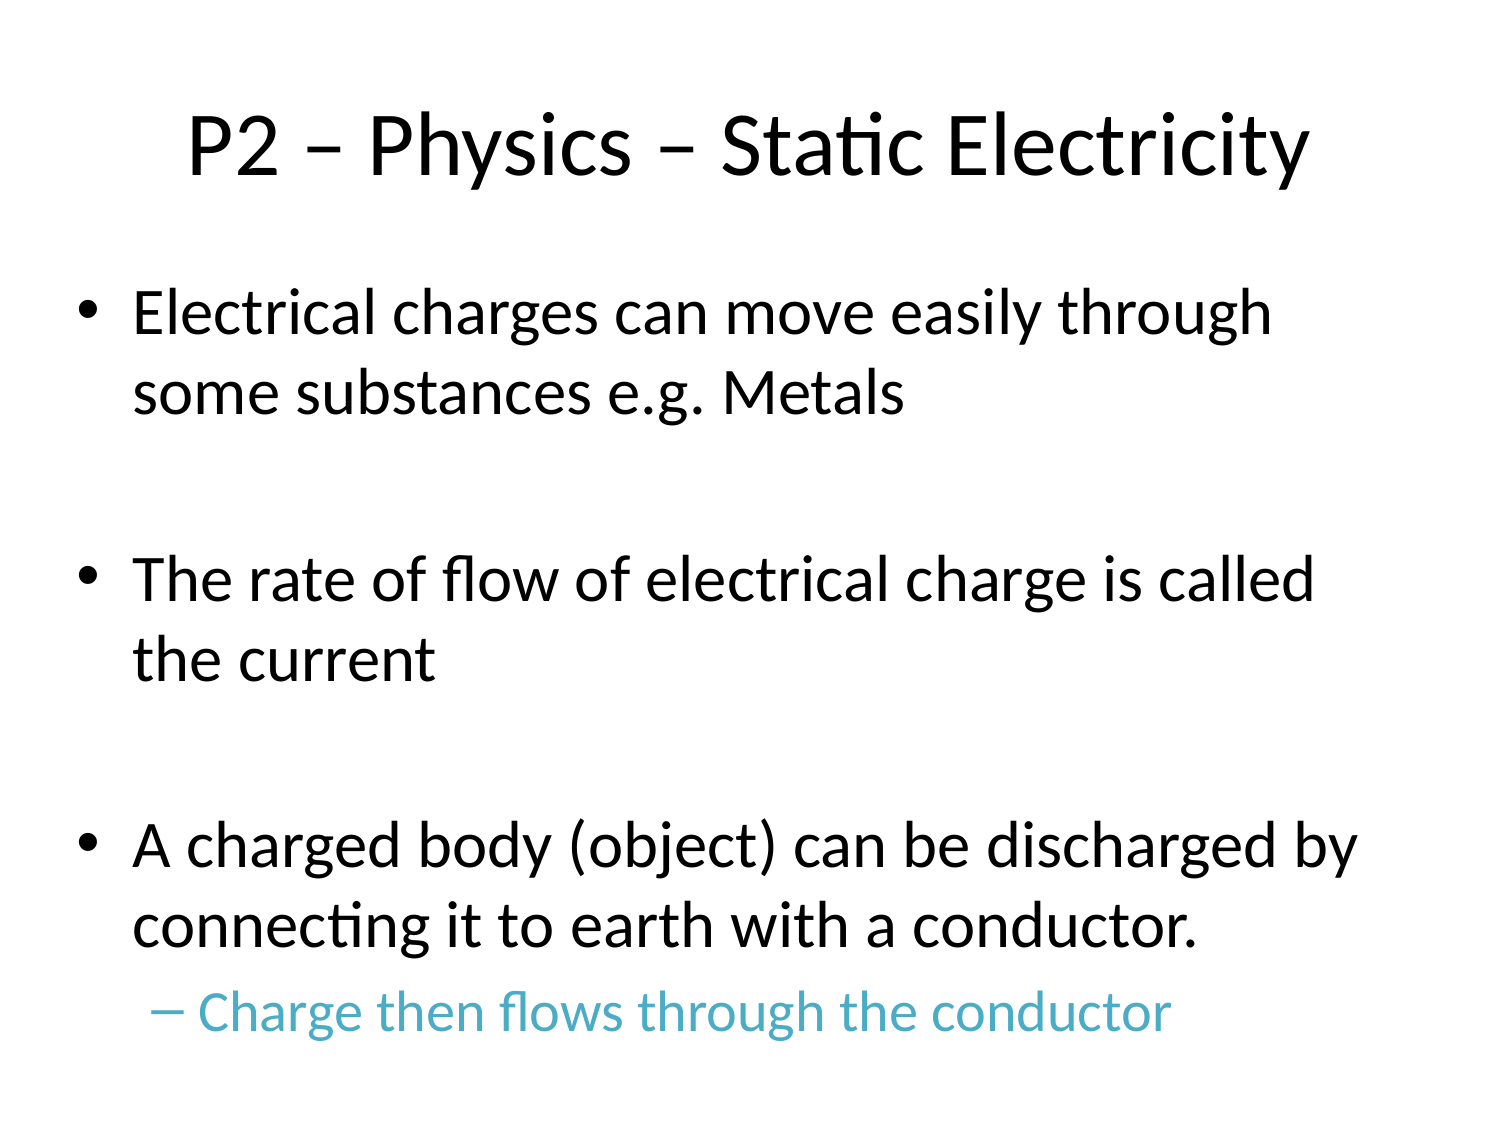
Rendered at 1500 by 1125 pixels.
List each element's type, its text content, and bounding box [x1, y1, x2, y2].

list Electrical charges can move easily through some substances e.g. Metals The rate of flow of electrical charge is called the current A charged body (object) can be discharged by connecting it to earth with a conductor. Charge then flows through the conductor [61, 260, 1412, 1071]
title P2 – Physics – Static Electricity [75, 45, 1425, 233]
